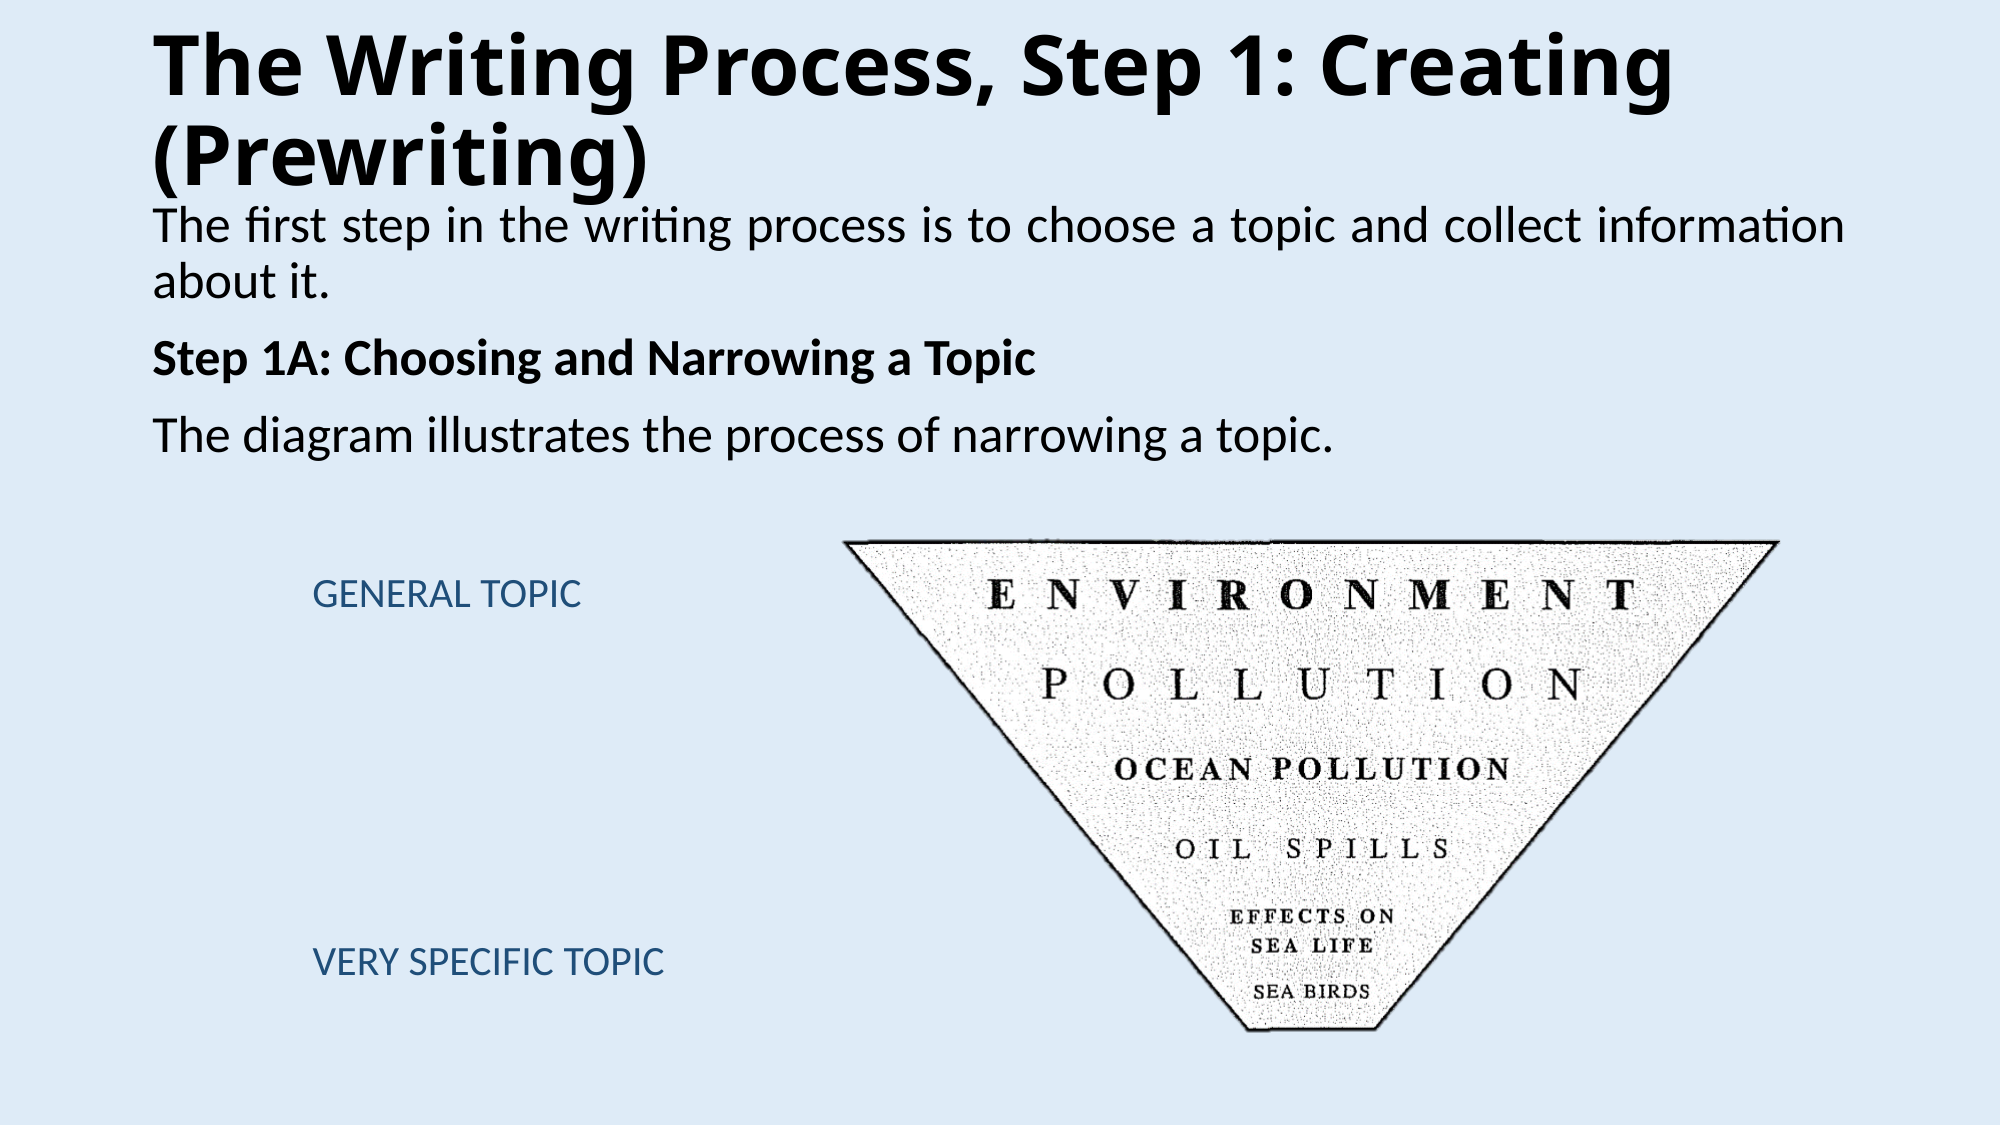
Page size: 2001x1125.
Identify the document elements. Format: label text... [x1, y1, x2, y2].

list The first step in the writing process is to choose a topic and collect information about it. Step 1A: Choosing and Narrowing a Topic The diagram illustrates the process of narrowing a topic. [137, 189, 1863, 1112]
title The Writing Process, Step 1: Creating (Prewriting) [137, 55, 1863, 172]
text_box VERY SPECIFIC TOPIC [297, 925, 680, 991]
text_box GENERAL TOPIC [297, 558, 597, 623]
picture [831, 529, 1798, 1068]
